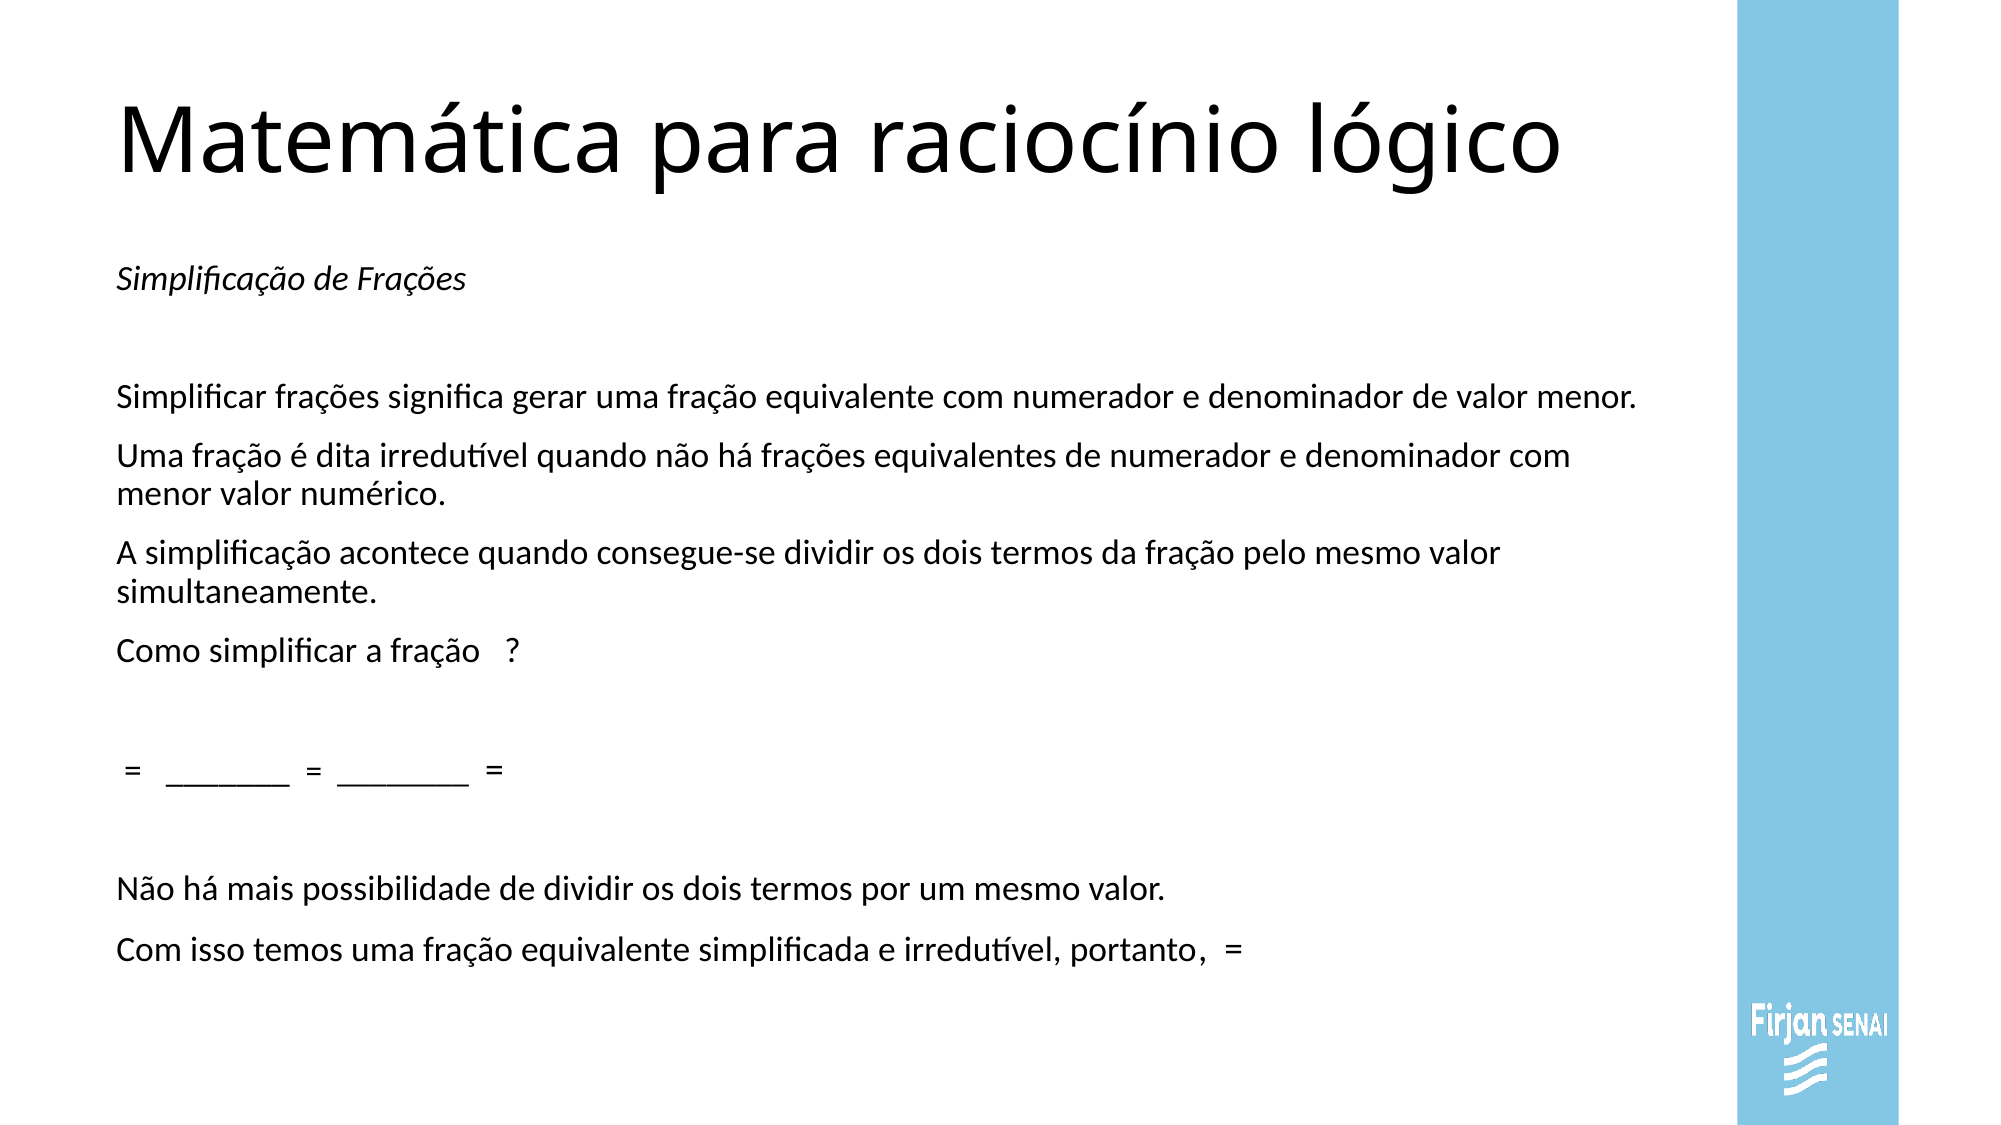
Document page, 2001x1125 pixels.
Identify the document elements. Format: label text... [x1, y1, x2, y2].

text_box [1736, 0, 1900, 1125]
title Matemática para raciocínio lógico [101, 34, 1685, 252]
picture [1747, 999, 1889, 1097]
